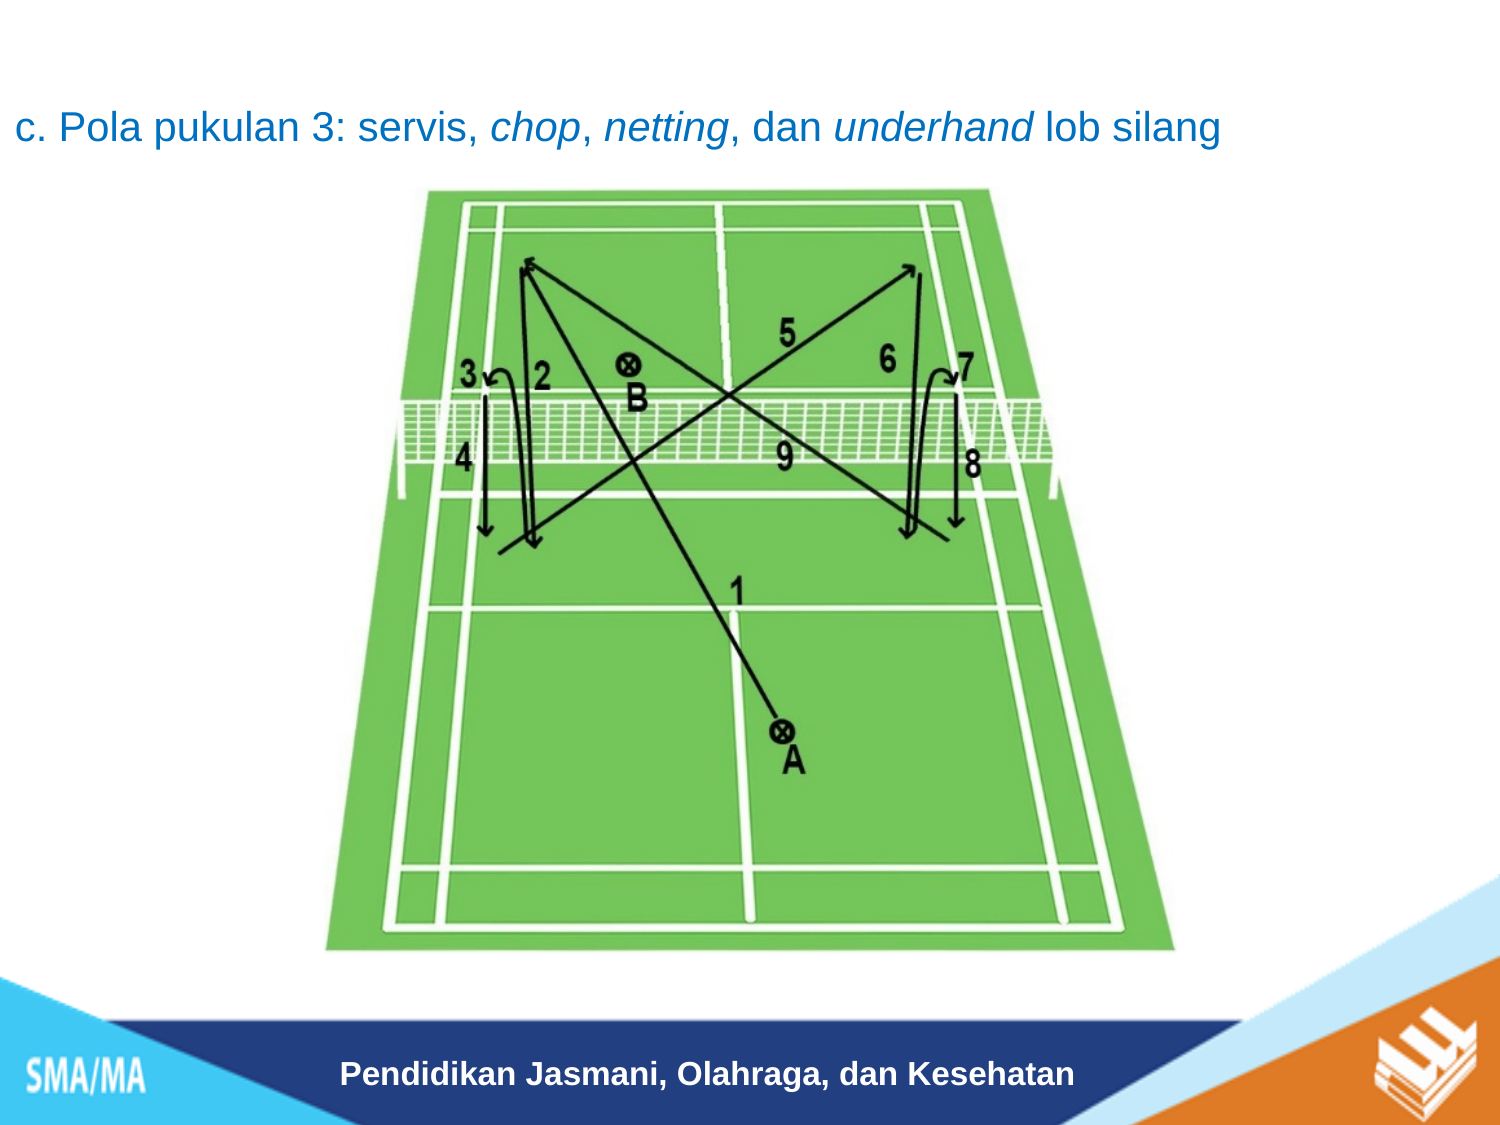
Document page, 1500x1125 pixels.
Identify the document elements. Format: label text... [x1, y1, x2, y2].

picture [0, 187, 1500, 1125]
text_box c. Pola pukulan 3: servis, chop, netting, dan underhand lob silang [0, 85, 1277, 164]
